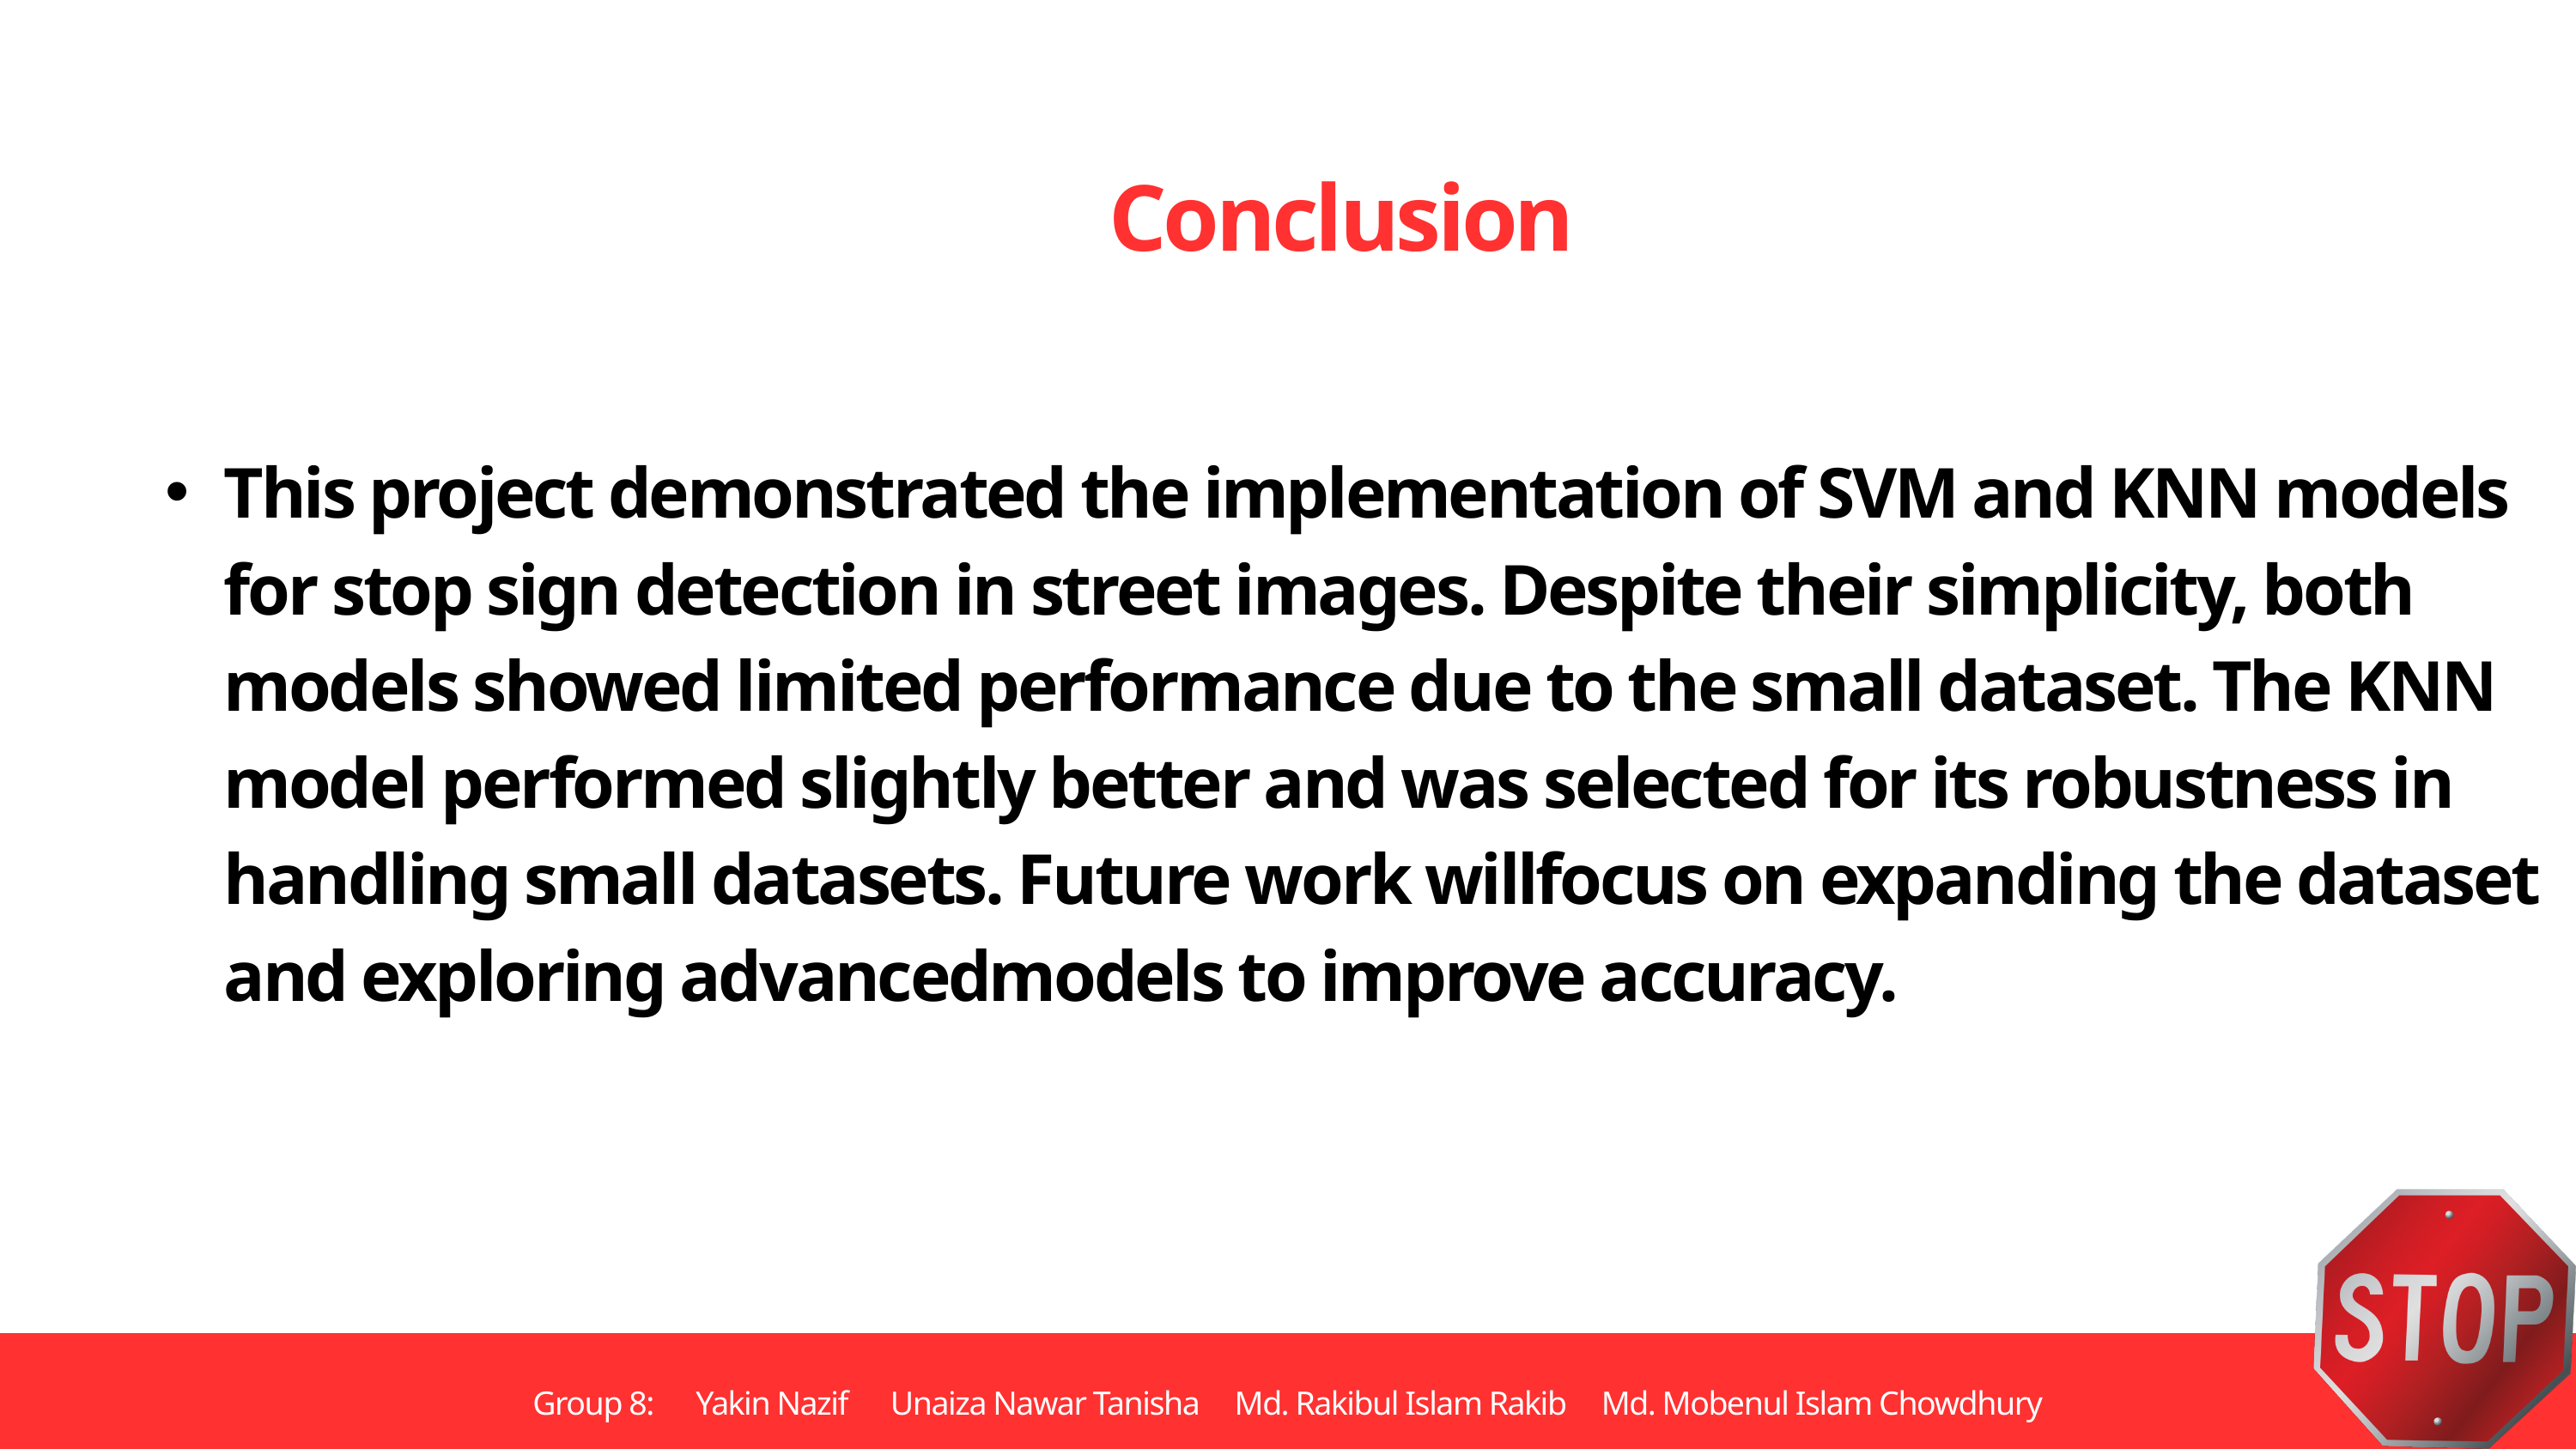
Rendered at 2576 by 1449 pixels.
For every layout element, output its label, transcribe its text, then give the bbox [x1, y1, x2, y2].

text_box This project demonstrated the implementation of SVM and KNN models for stop sign detection in street images. Despite their simplicity, both models showed limited performance due to the small dataset. The KNN model performed slightly better and was selected for its robustness in handling small datasets. Future work willfocus on expanding the dataset and exploring advancedmodels to improve accuracy.​ [106, 435, 2576, 1112]
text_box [0, 1189, 2576, 1449]
text_box Conclusion [1055, 141, 1628, 270]
